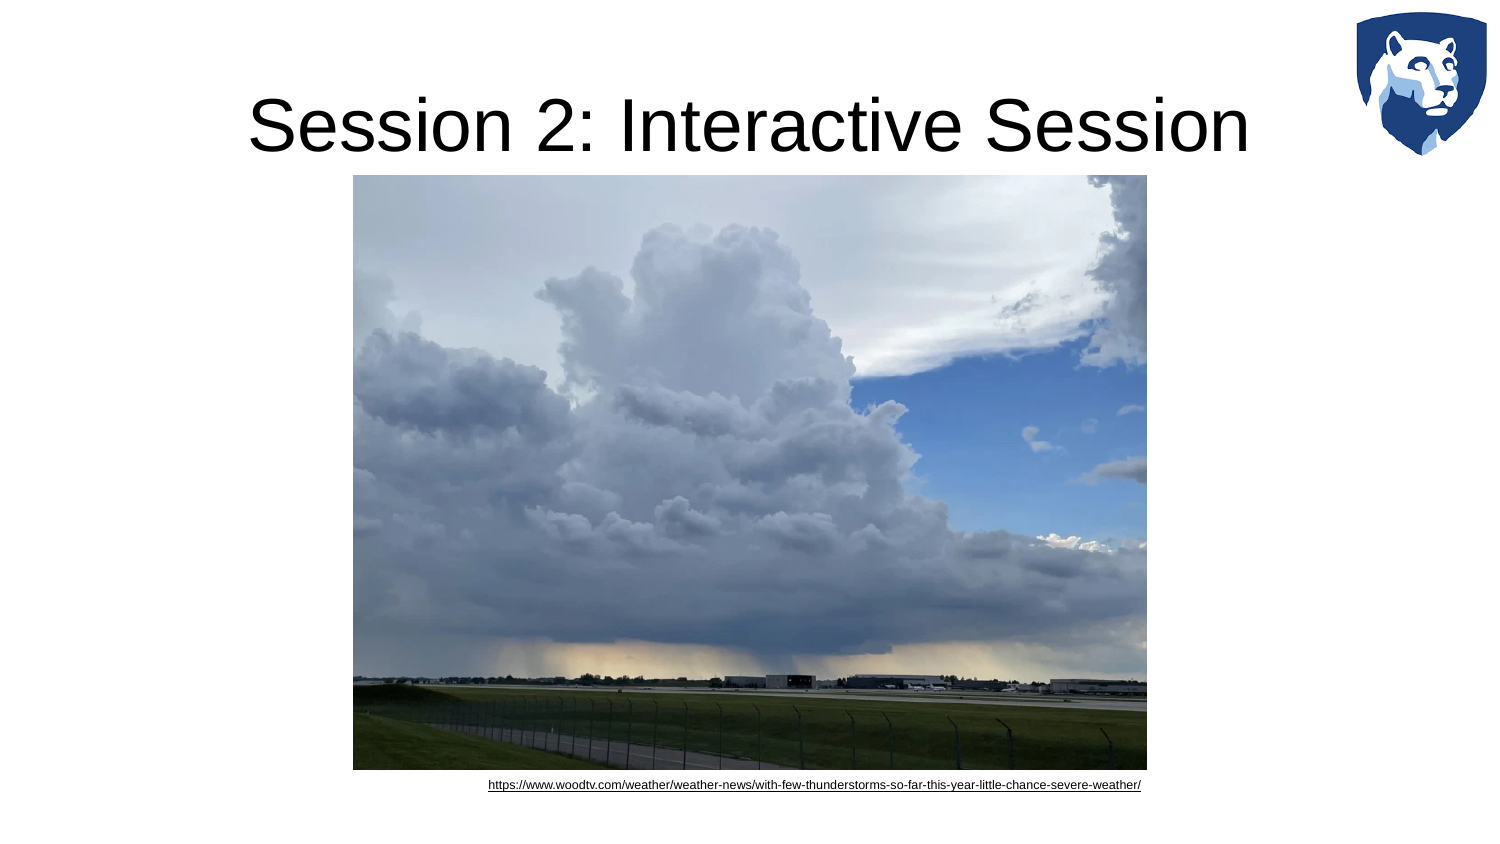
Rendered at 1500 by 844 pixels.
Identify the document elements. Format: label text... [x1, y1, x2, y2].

picture [1347, 0, 1500, 174]
text_box https://www.woodtv.com/weather/weather-news/with-few-thunderstorms-so-far-this-year-little-chance-severe-weather/ [473, 769, 1162, 800]
title Session 2: Interactive Session [51, 52, 1449, 191]
picture [353, 175, 1147, 771]
